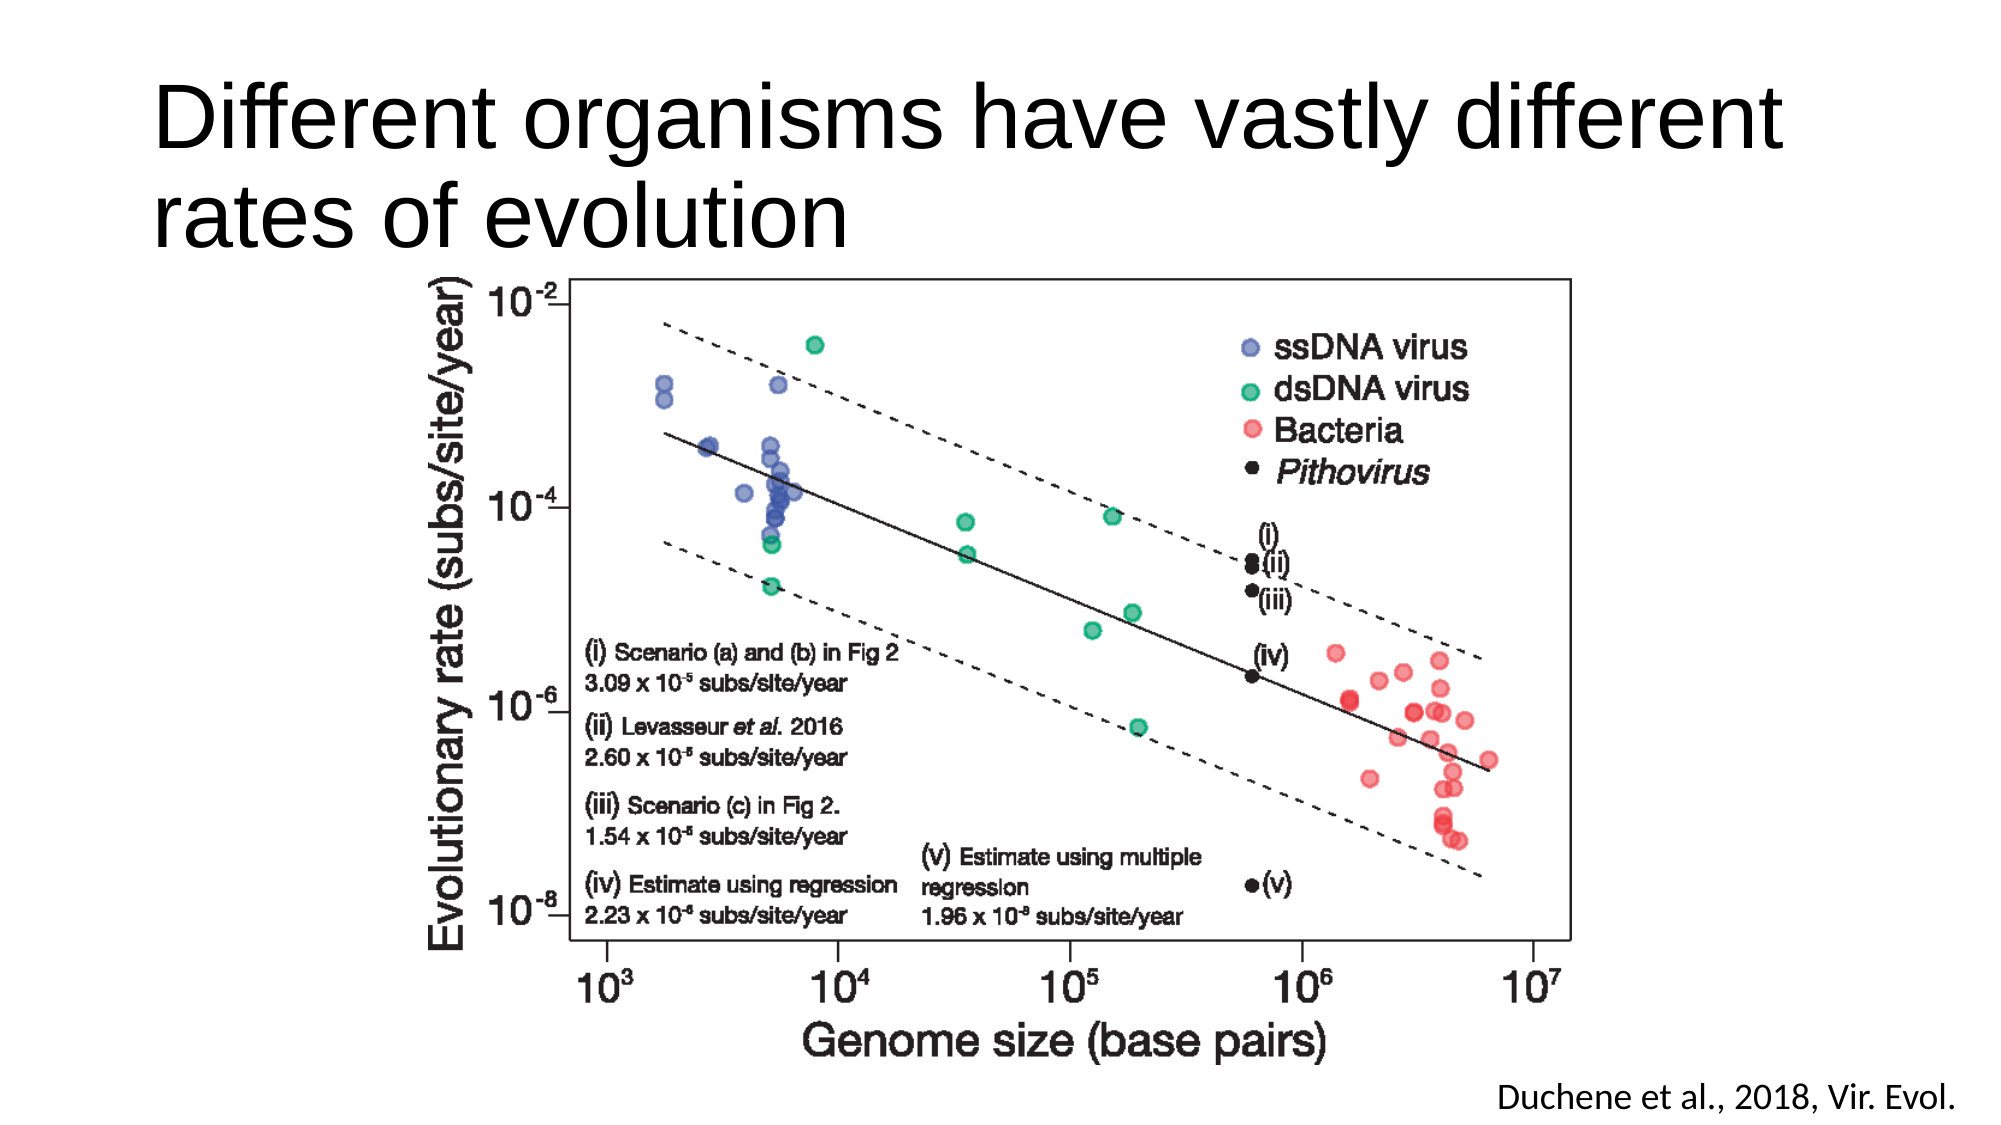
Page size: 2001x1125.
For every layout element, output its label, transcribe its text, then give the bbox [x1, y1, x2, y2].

title Different organisms have vastly different rates of evolution [137, 59, 1863, 278]
text_box Duchene et al., 2018, Vir. Evol. [1482, 1064, 2000, 1125]
picture [428, 277, 1572, 1065]
